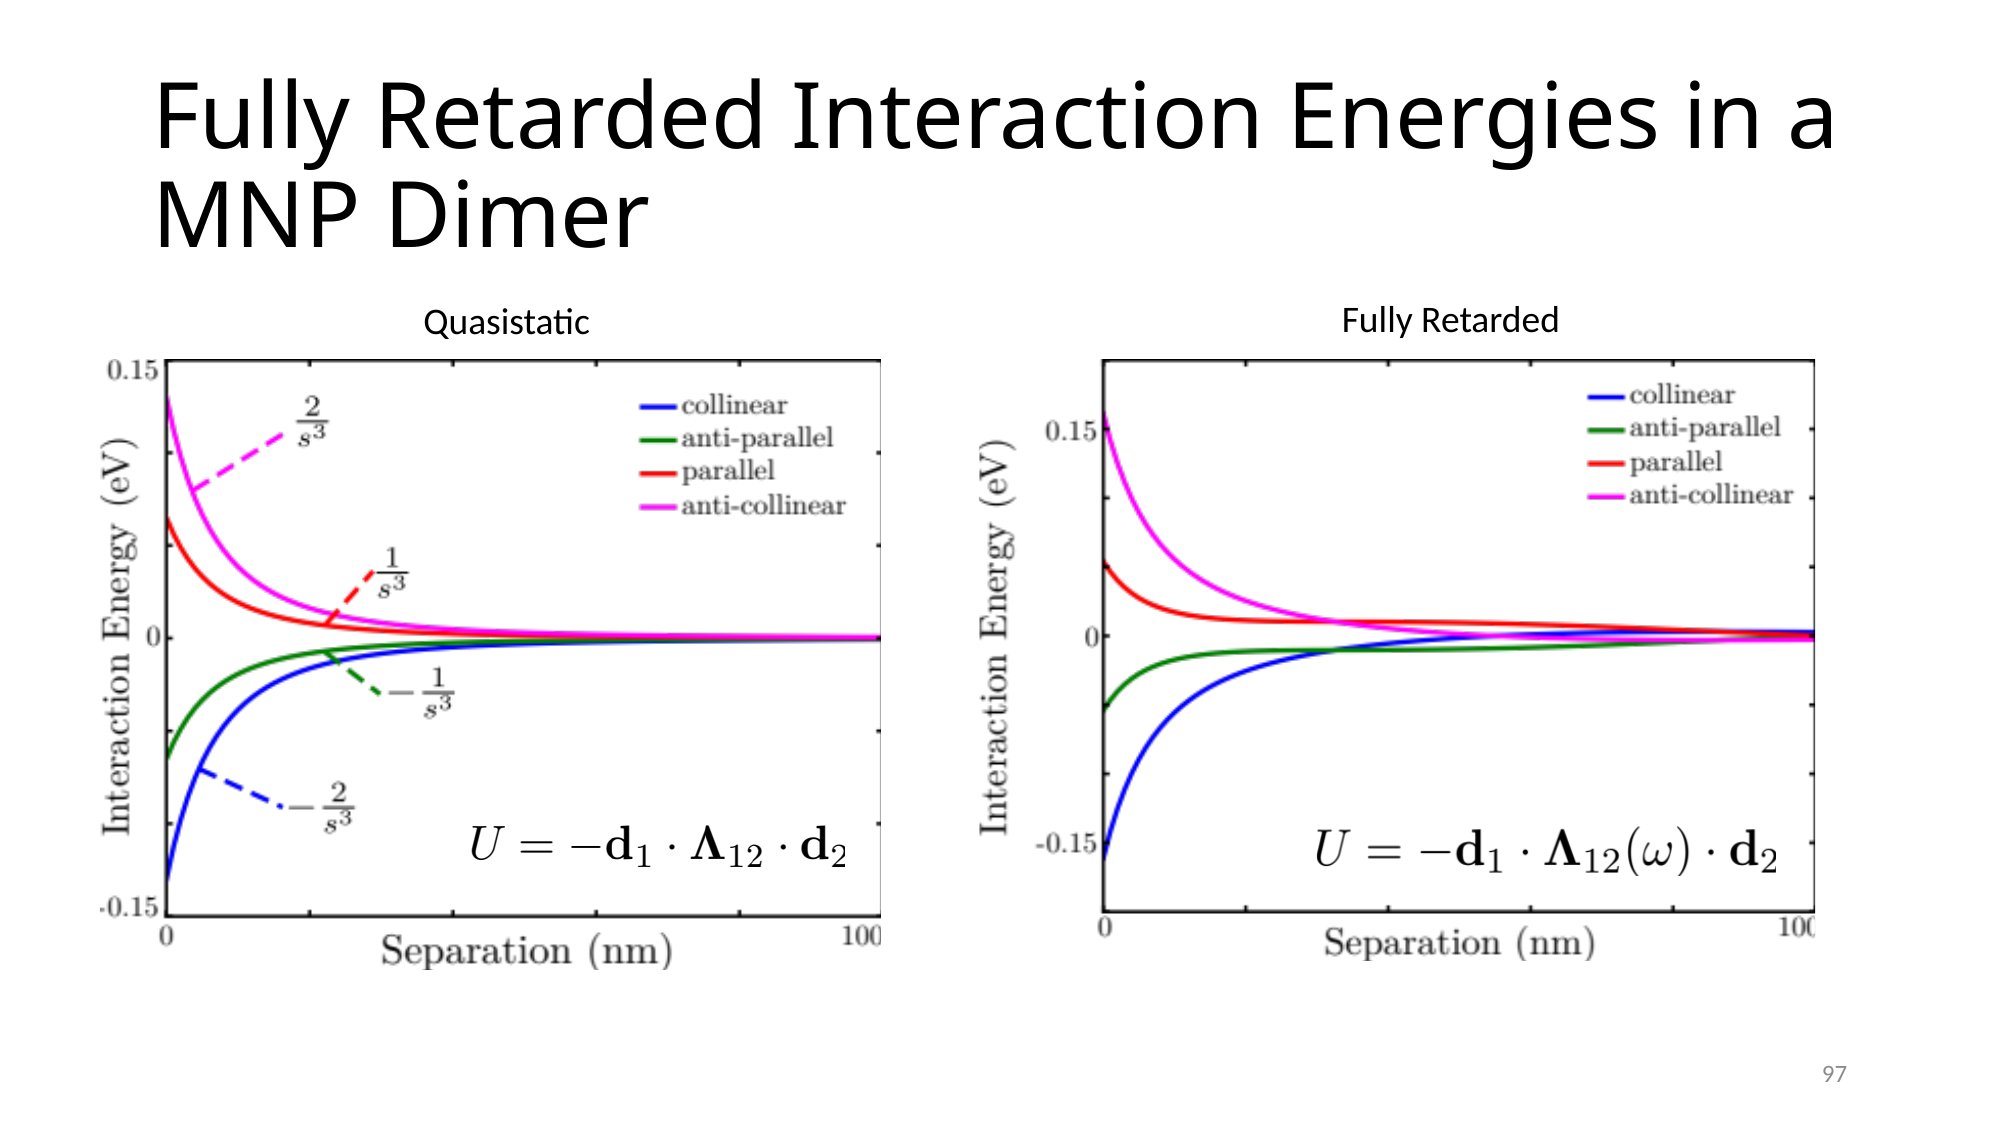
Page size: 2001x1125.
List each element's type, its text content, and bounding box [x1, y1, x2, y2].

text_box Quasistatic [320, 289, 693, 350]
title Fully Retarded Interaction Energies in a MNP Dimer [137, 59, 1863, 278]
picture [978, 359, 1816, 961]
slide_number 96 [1412, 1042, 1863, 1103]
text_box Fully Retarded [1265, 287, 1638, 348]
picture [99, 359, 881, 970]
